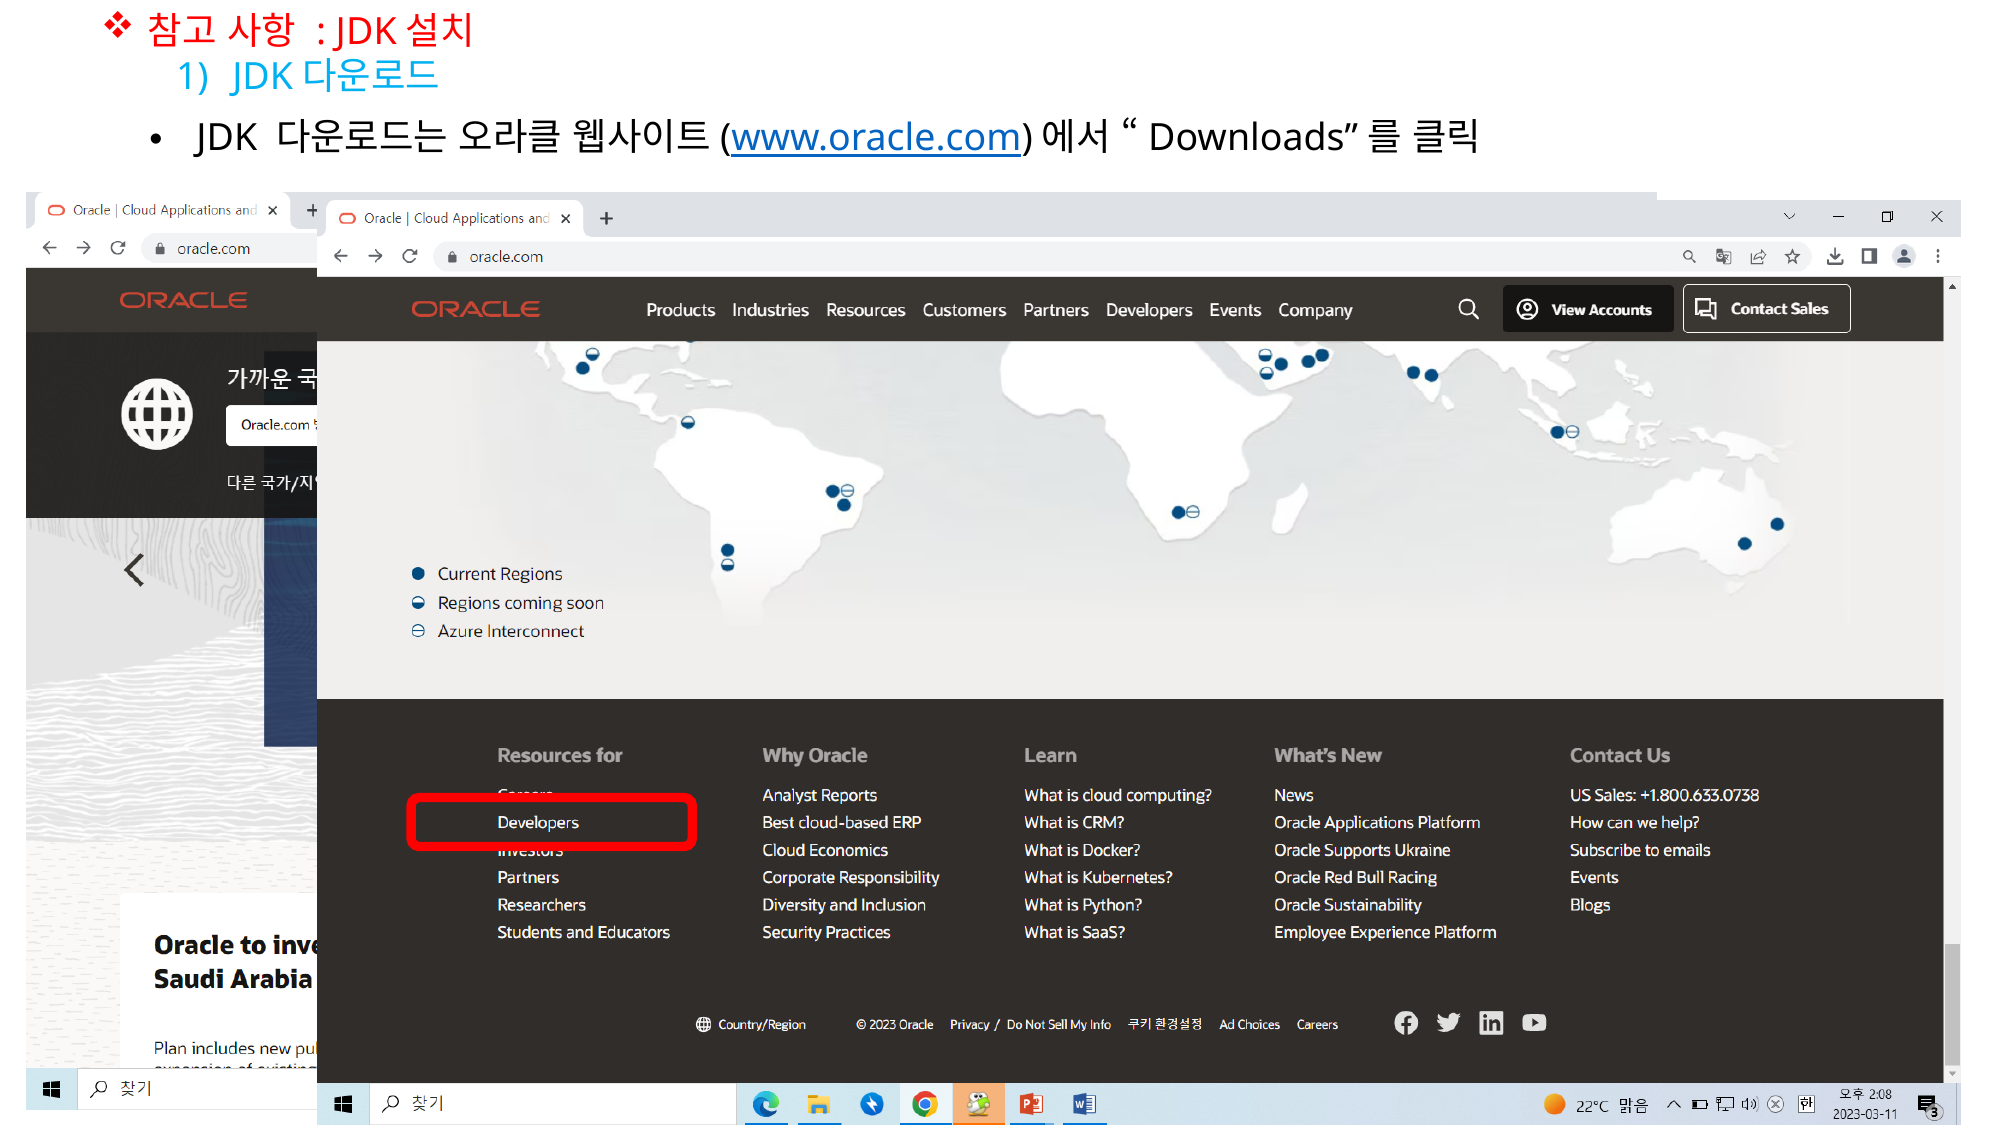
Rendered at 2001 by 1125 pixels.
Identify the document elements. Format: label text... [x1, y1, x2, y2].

text_box JDK 다운로드는 오라클 웹사이트(www.oracle.com)에서 “Downloads”를 클릭 [134, 105, 1507, 172]
picture [26, 192, 1961, 1125]
text_box 참고 사항 : JDK설치 JDK다운로드 [11, 0, 1012, 105]
